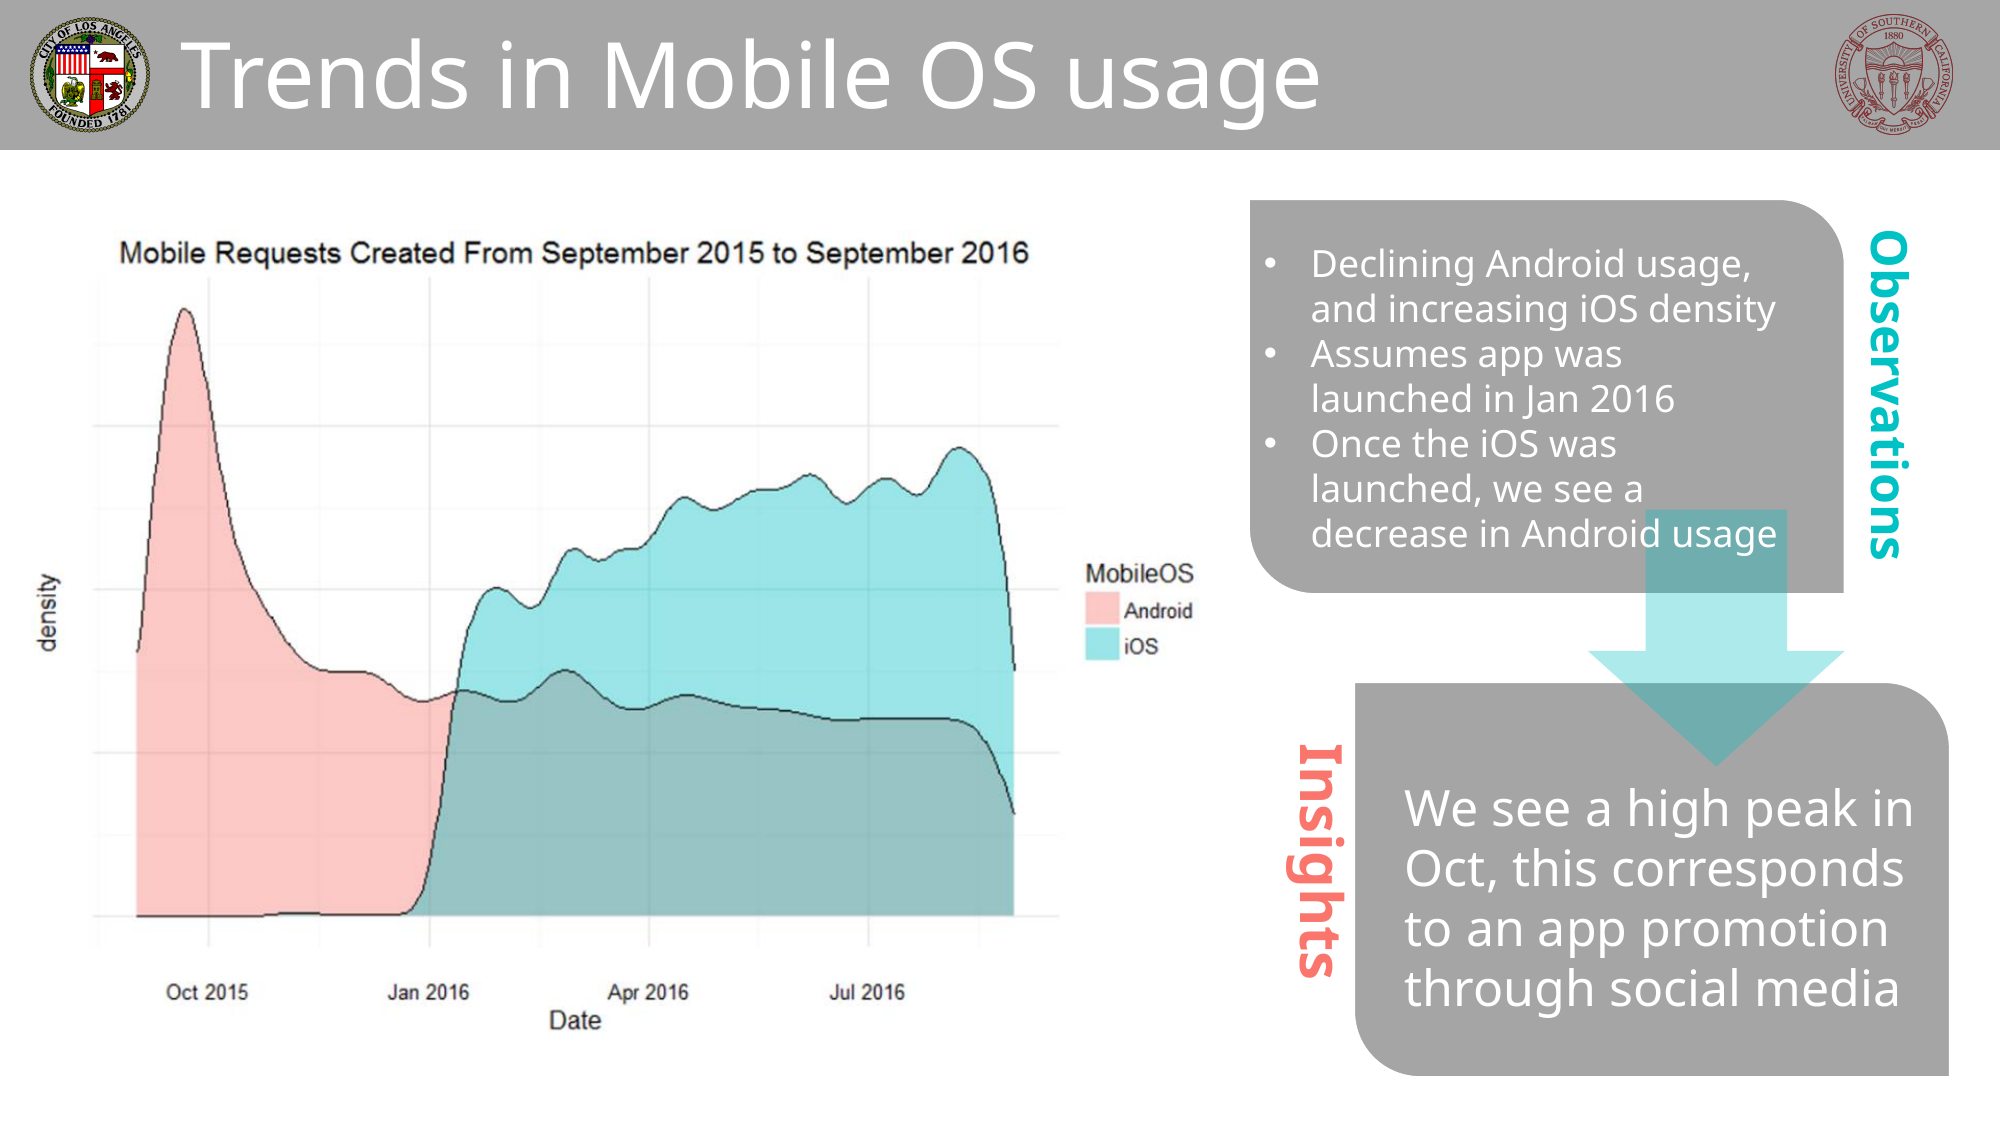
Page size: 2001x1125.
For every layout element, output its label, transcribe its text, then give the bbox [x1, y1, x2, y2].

title Trends in Mobile OS usage [165, 0, 1891, 188]
picture [31, 230, 1219, 1045]
picture [30, 14, 151, 135]
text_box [1248, 199, 1950, 1078]
picture [1891, 14, 1953, 135]
